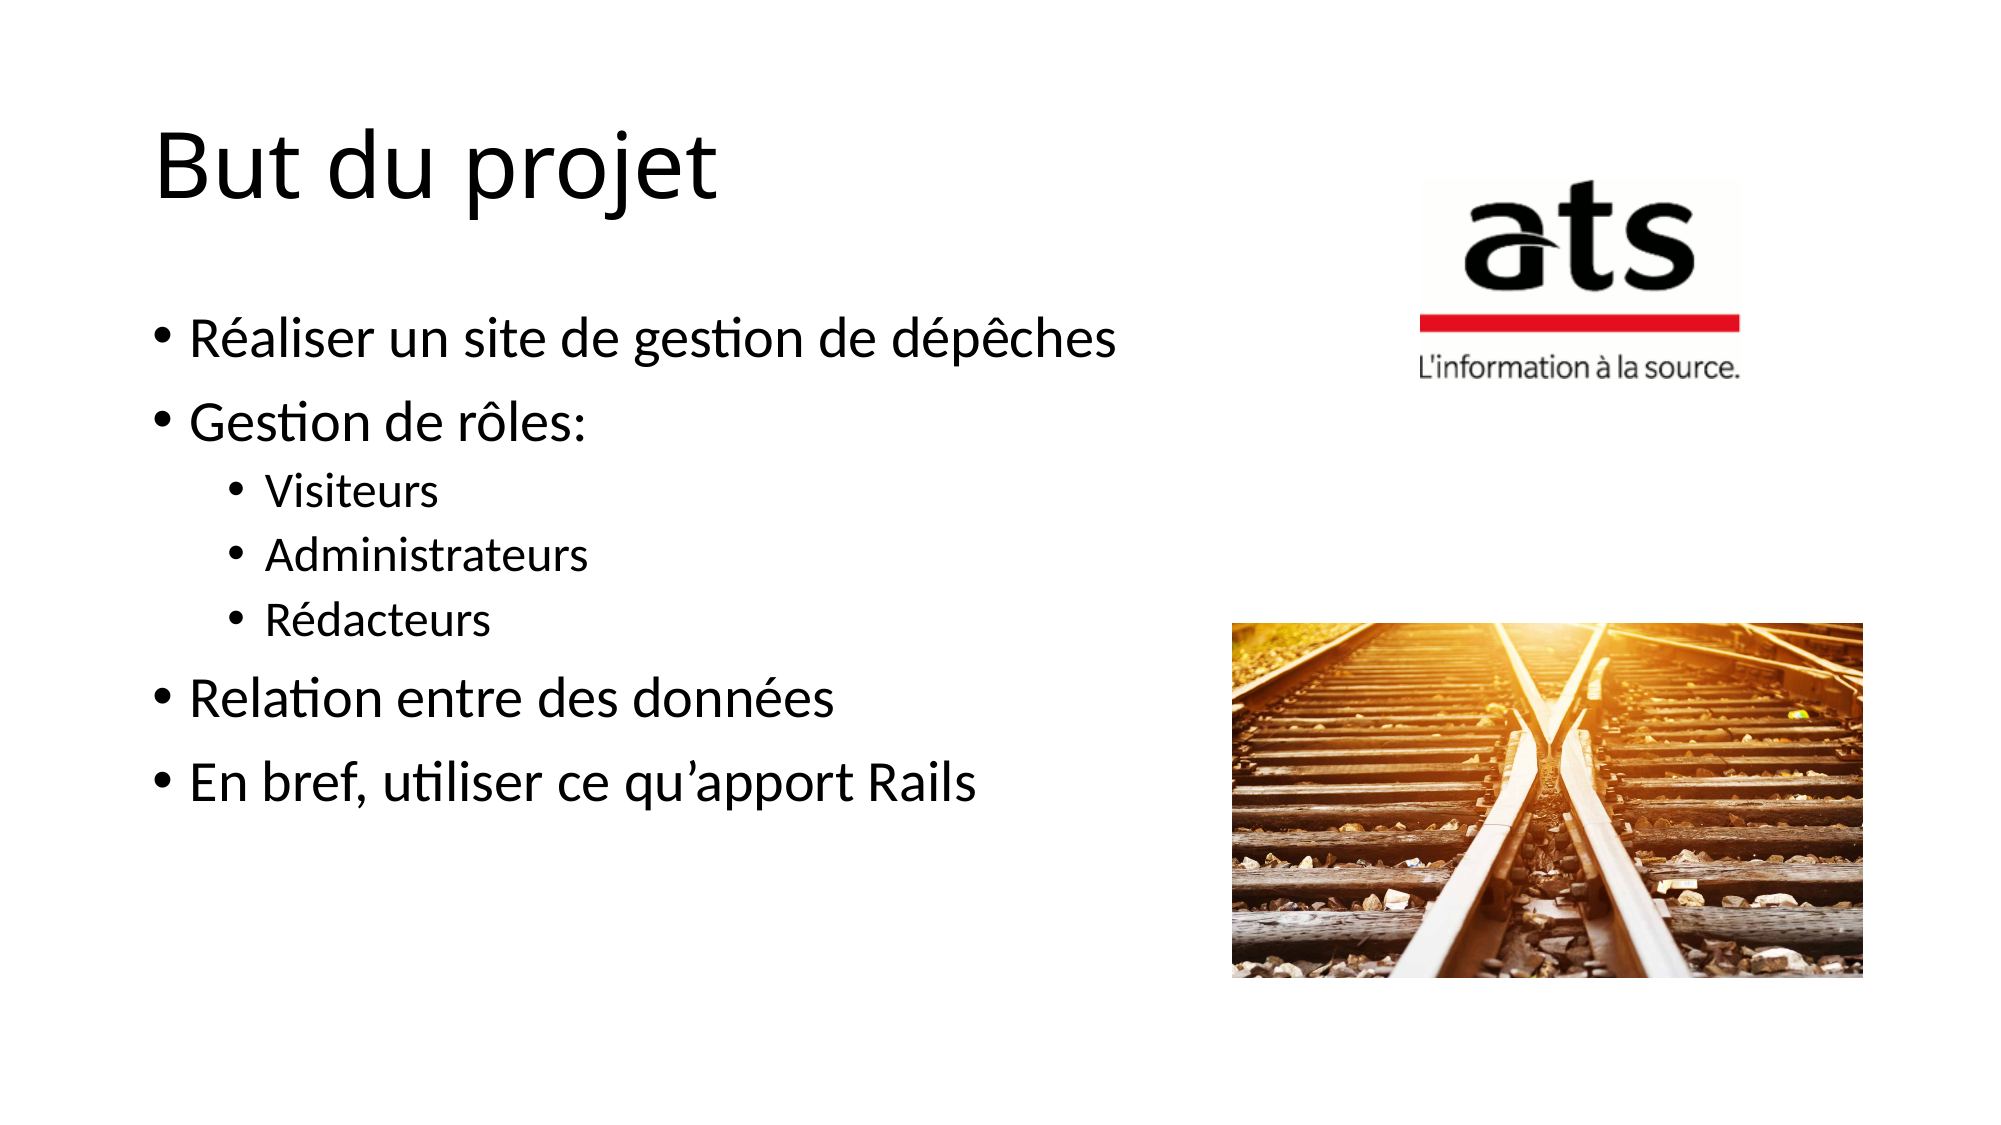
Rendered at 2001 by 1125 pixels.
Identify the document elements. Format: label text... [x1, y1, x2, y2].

picture [1420, 179, 1741, 379]
title But du projet [137, 59, 1863, 278]
picture [1232, 623, 1863, 978]
list Réaliser un site de gestion de dépêches Gestion de rôles: Visiteurs Administrateurs Rédacteurs Relation entre des données En bref, utiliser ce qu’apport Rails [137, 299, 1863, 1014]
